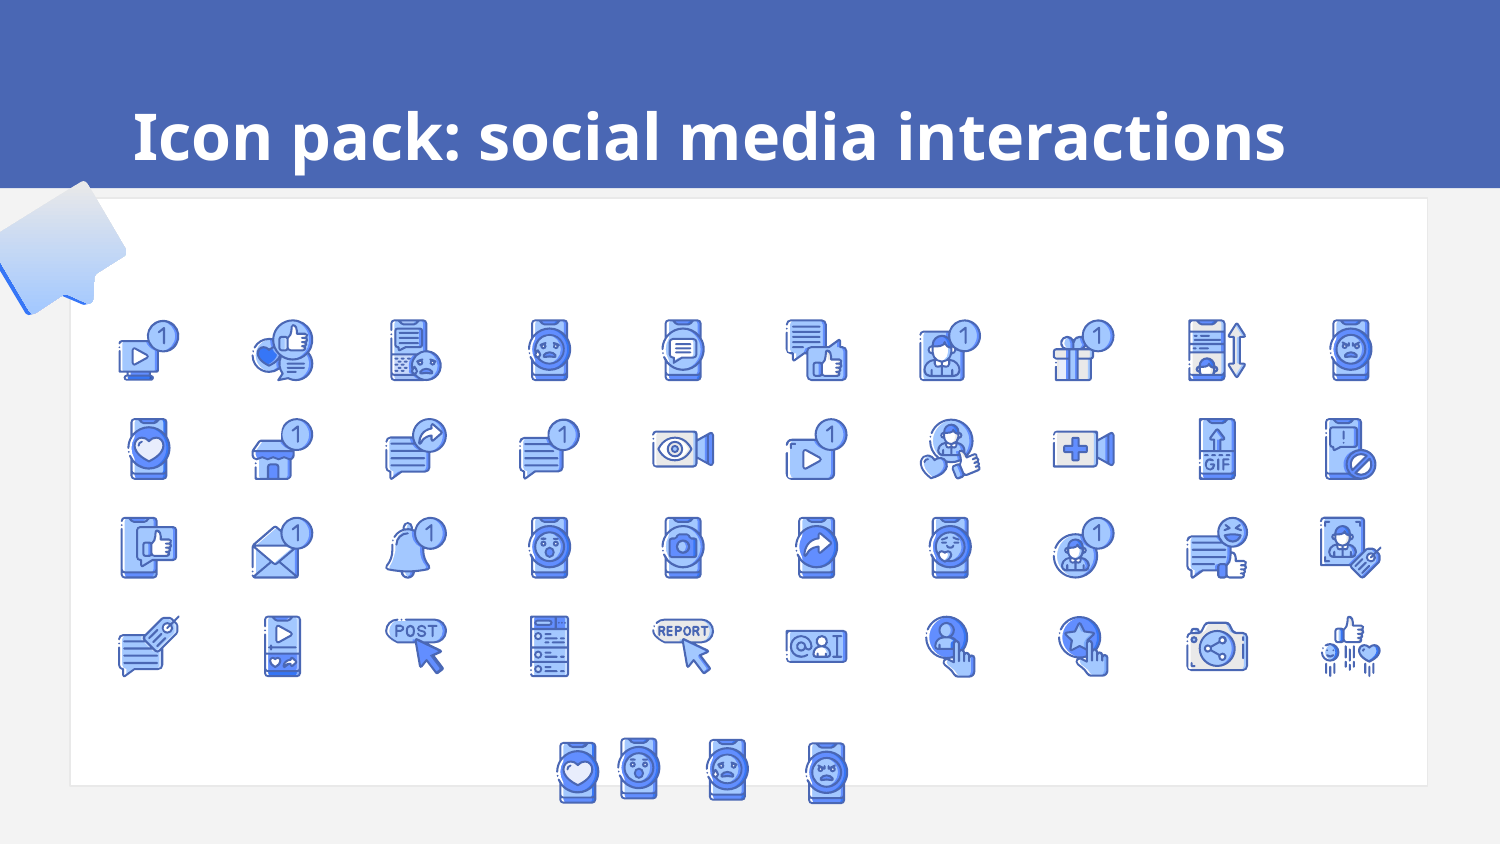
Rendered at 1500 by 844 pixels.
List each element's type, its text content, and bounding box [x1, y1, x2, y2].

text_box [794, 516, 840, 579]
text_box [651, 618, 715, 675]
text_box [250, 319, 316, 382]
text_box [1052, 319, 1116, 382]
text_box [616, 737, 662, 800]
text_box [928, 516, 974, 579]
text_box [527, 516, 573, 579]
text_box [518, 418, 582, 480]
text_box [120, 516, 178, 579]
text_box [118, 319, 182, 381]
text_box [1186, 516, 1249, 579]
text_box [384, 417, 448, 481]
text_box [919, 417, 982, 480]
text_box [785, 417, 849, 481]
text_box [0, 180, 128, 316]
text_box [1324, 417, 1377, 481]
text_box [1188, 319, 1247, 382]
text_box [251, 516, 315, 579]
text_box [389, 319, 443, 382]
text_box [804, 742, 850, 805]
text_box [1057, 615, 1109, 678]
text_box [251, 417, 315, 481]
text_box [529, 615, 570, 678]
title Icon pack: social media interactions [118, 88, 1428, 182]
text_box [661, 319, 706, 382]
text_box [785, 319, 848, 382]
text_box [661, 516, 706, 579]
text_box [384, 618, 448, 675]
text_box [384, 516, 449, 579]
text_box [1052, 430, 1115, 468]
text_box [924, 614, 976, 679]
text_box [126, 417, 172, 481]
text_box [1320, 615, 1381, 678]
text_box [705, 738, 751, 801]
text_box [785, 629, 848, 664]
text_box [919, 319, 982, 382]
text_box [263, 615, 302, 678]
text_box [527, 319, 573, 382]
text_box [117, 615, 181, 678]
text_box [1052, 516, 1115, 580]
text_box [555, 741, 601, 804]
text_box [1198, 417, 1236, 481]
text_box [1186, 621, 1249, 672]
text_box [651, 430, 715, 468]
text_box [1328, 319, 1374, 382]
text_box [1319, 516, 1383, 579]
